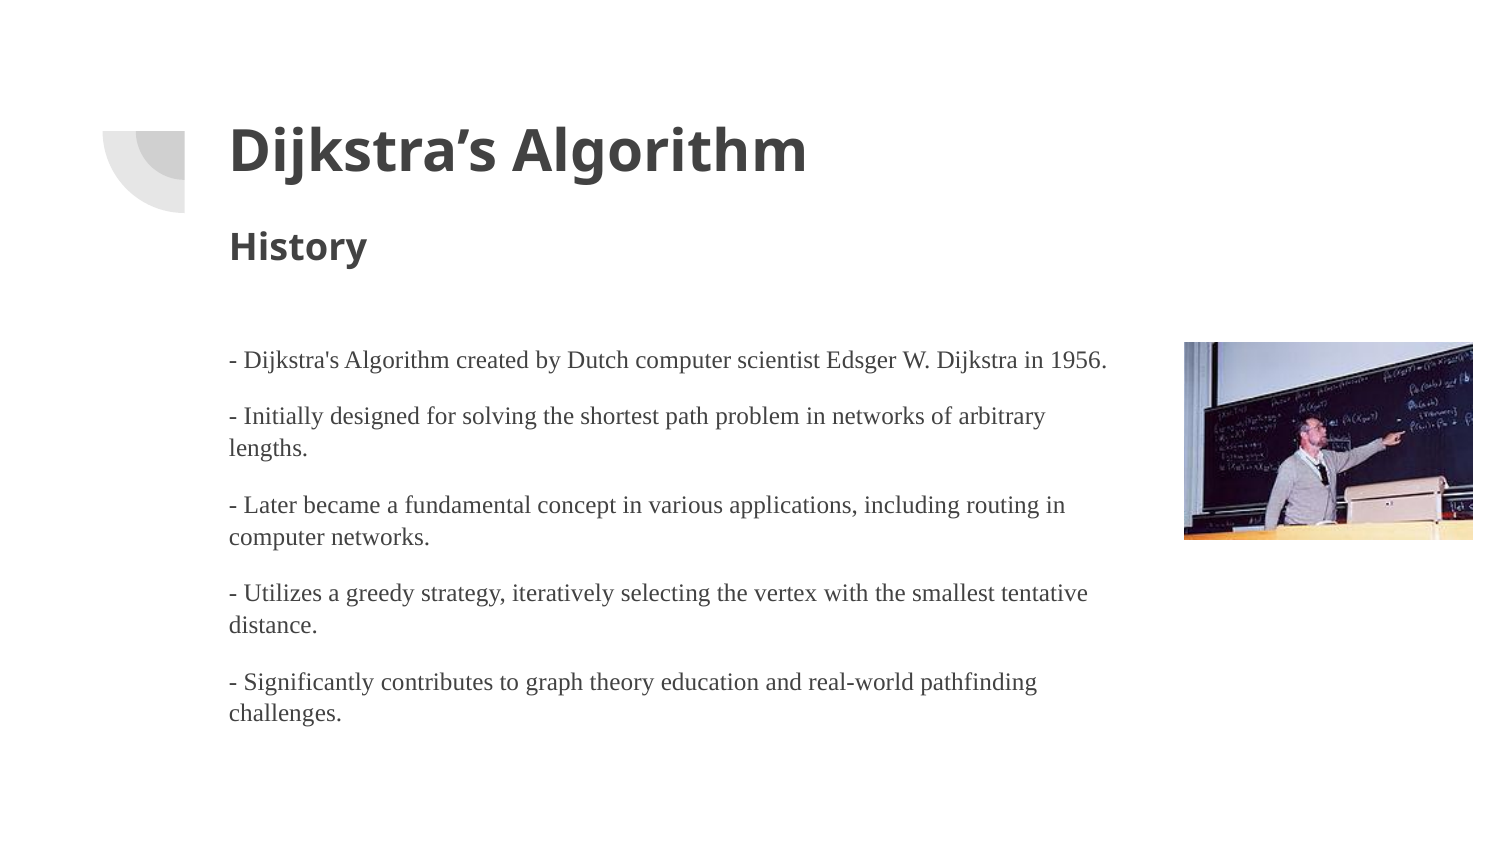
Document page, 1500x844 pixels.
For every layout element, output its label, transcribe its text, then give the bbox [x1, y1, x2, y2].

title History [213, 207, 518, 273]
picture [1184, 342, 1473, 540]
title Dijkstra’s Algorithm [213, 98, 1368, 263]
list - Dijkstra's Algorithm created by Dutch computer scientist Edsger W. Dijkstra in 1956. - Initially designed for solving the shortest path problem in networks of arbitrary lengths. - Later became a fundamental concept in various applications, including routing in computer networks. - Utilizes a greedy strategy, iteratively selecting the vertex with the smallest tentative distance. - Significantly contributes to graph theory education and real-world pathfinding challenges. [213, 326, 1141, 744]
